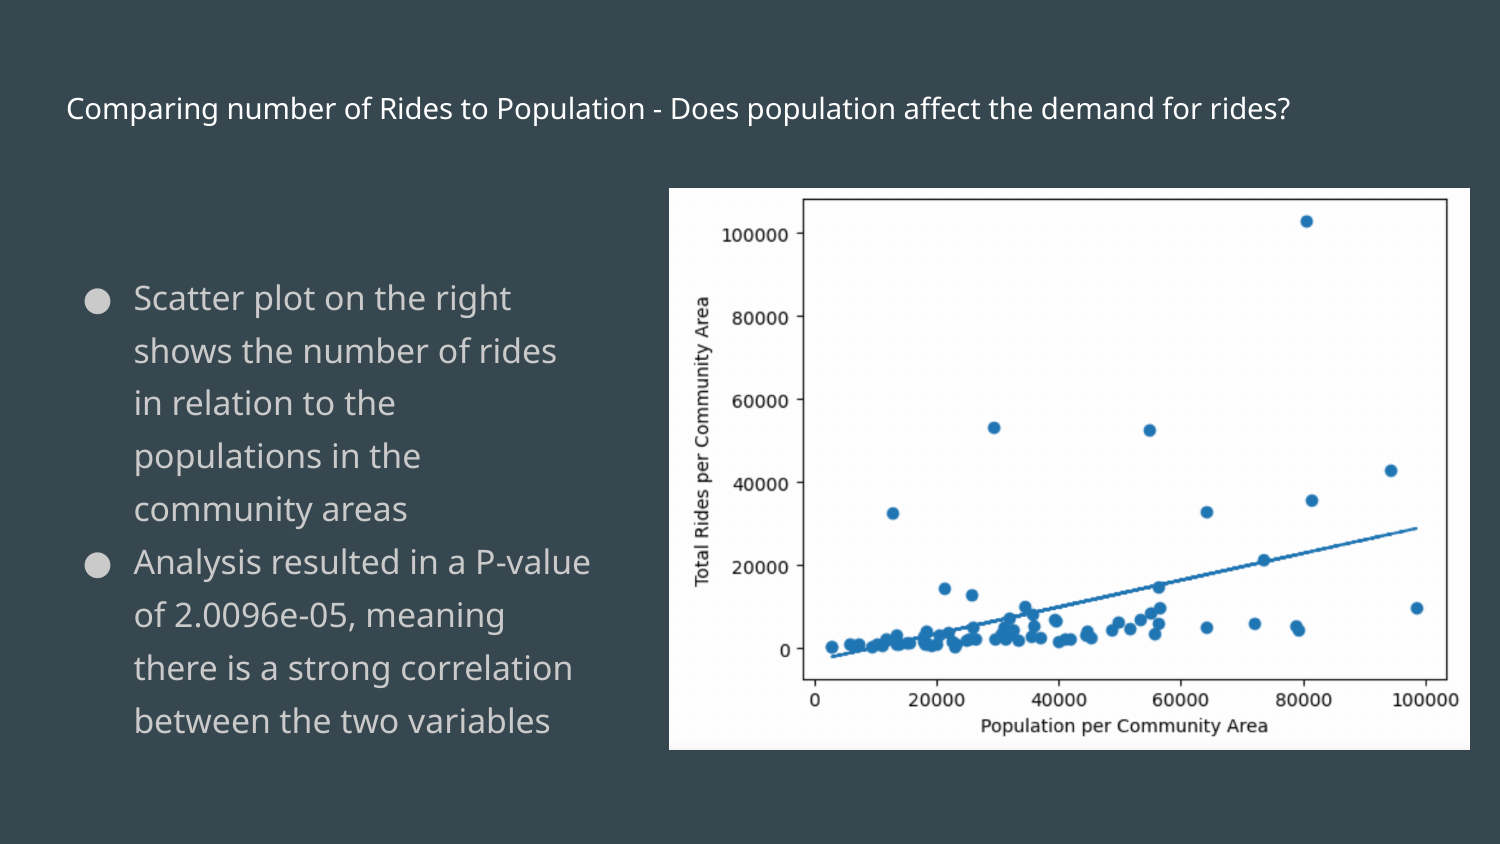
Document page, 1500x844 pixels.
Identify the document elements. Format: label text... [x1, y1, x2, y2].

list Scatter plot on the right shows the number of rides in relation to the populations in the community areas Analysis resulted in a P-value of 2.0096e-05, meaning there is a strong correlation between the two variables [51, 252, 608, 813]
title Comparing number of Rides to Population - Does population affect the demand for rides? [51, 72, 1449, 167]
picture [669, 188, 1470, 750]
